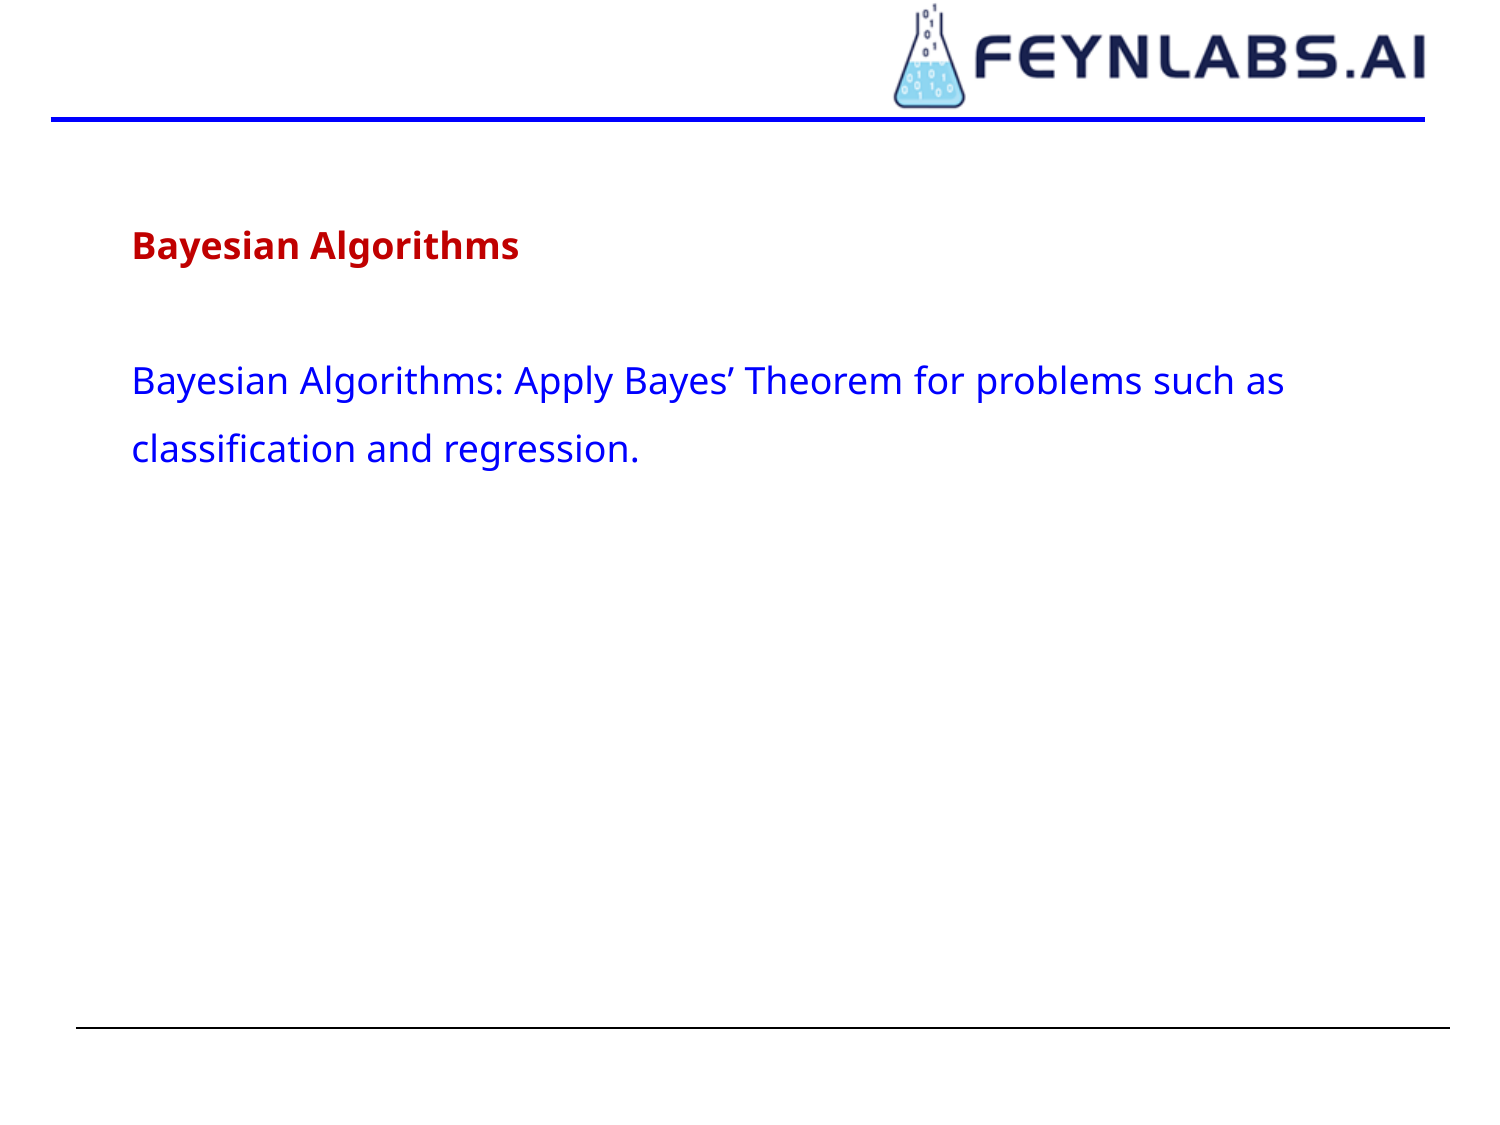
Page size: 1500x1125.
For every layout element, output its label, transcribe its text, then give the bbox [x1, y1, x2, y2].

picture [888, 0, 1434, 113]
text_box Bayesian Algorithms Bayesian Algorithms: Apply Bayes’ Theorem for problems such as classification and regression. [116, 191, 1301, 545]
